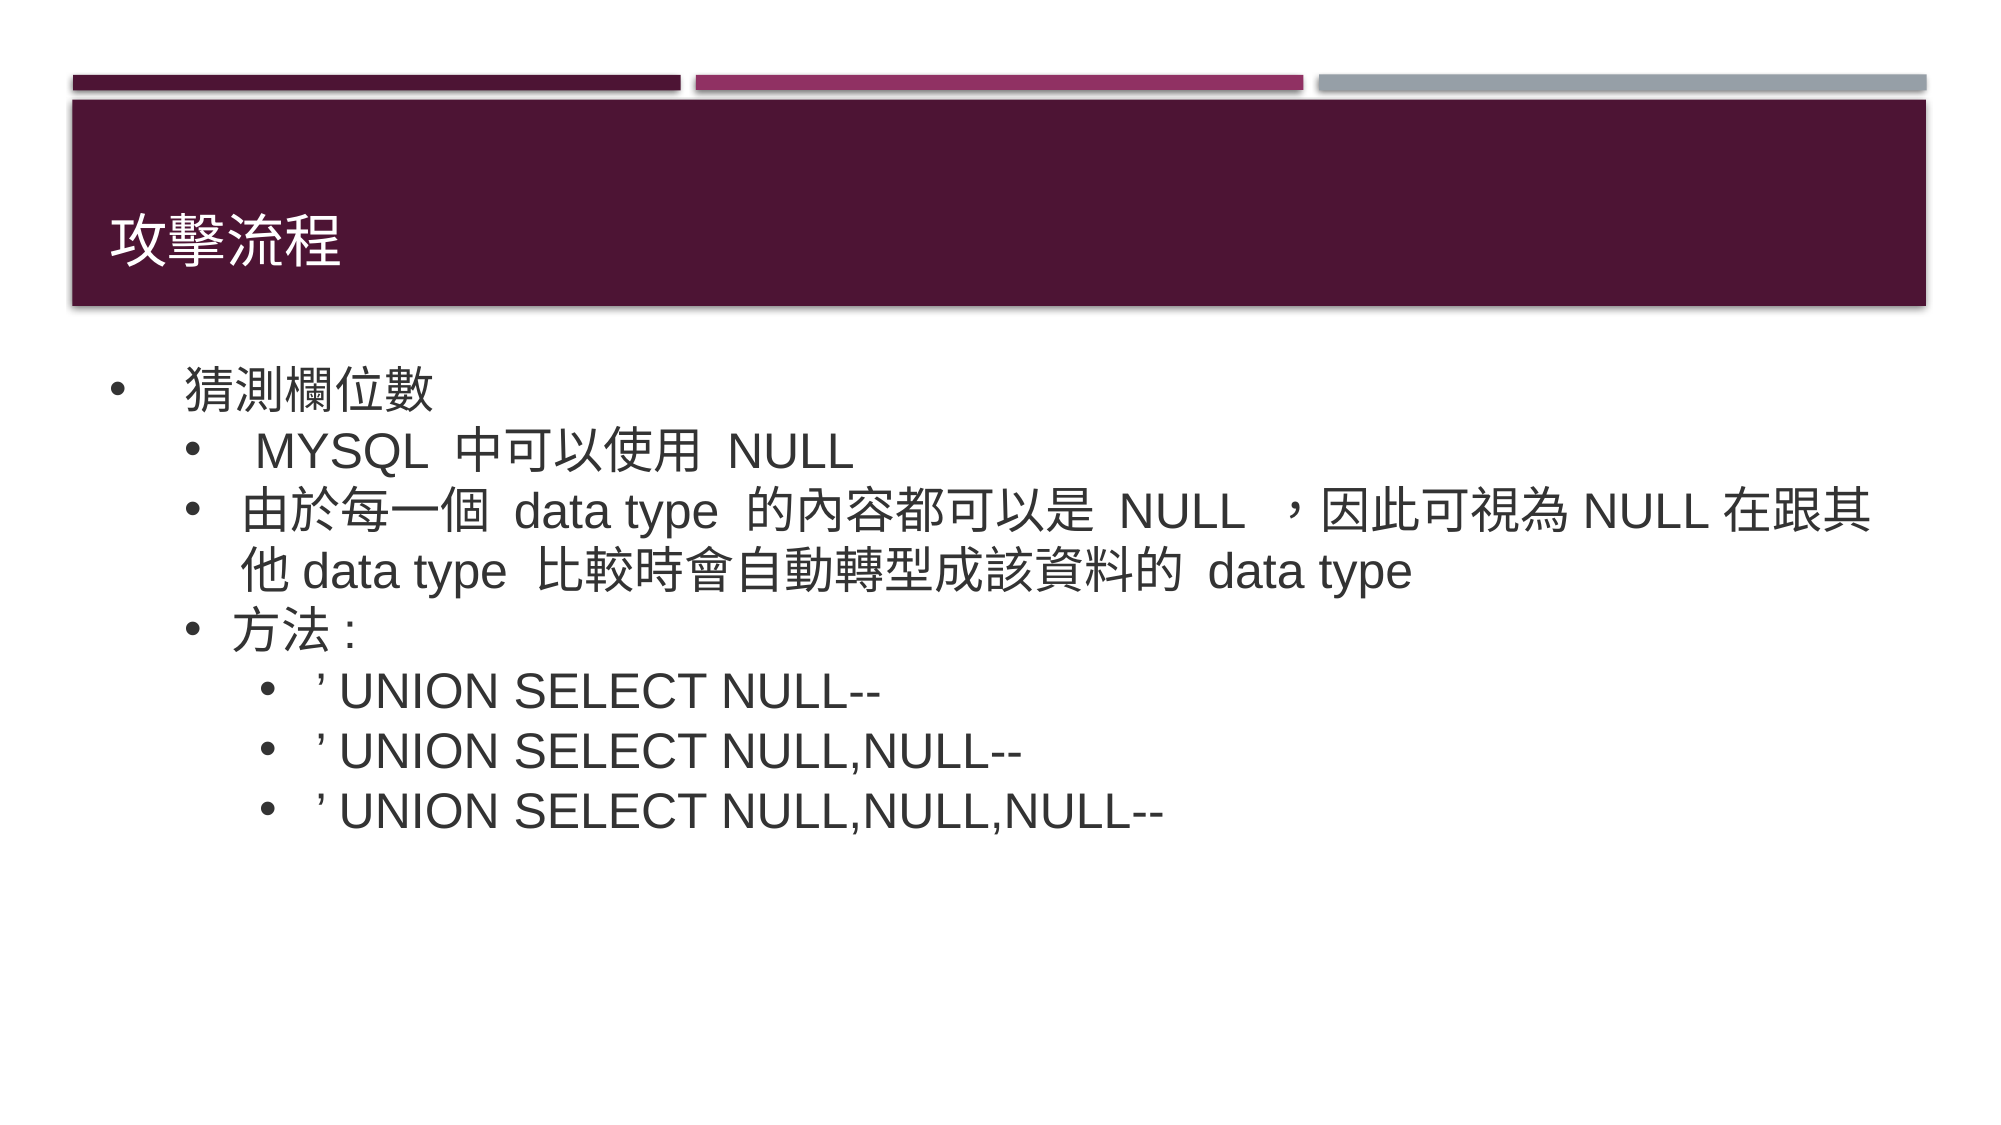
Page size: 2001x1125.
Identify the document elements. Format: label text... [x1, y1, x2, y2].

title 攻擊流程 [94, 119, 1904, 282]
text_box 猜測欄位數言 MYSQL 中可以使用 NULL 由於每一個 data type 的內容都可以是 NULL ，因此可視為NULL在跟其他data type 比較時會自動轉型成該資料的 data type 方法: ’ UNION SELECT NULL-- ’ UNION SELECT NULL,NULL-- ’ UNION SELECT NULL,NULL,NULL-- [94, 350, 1907, 846]
